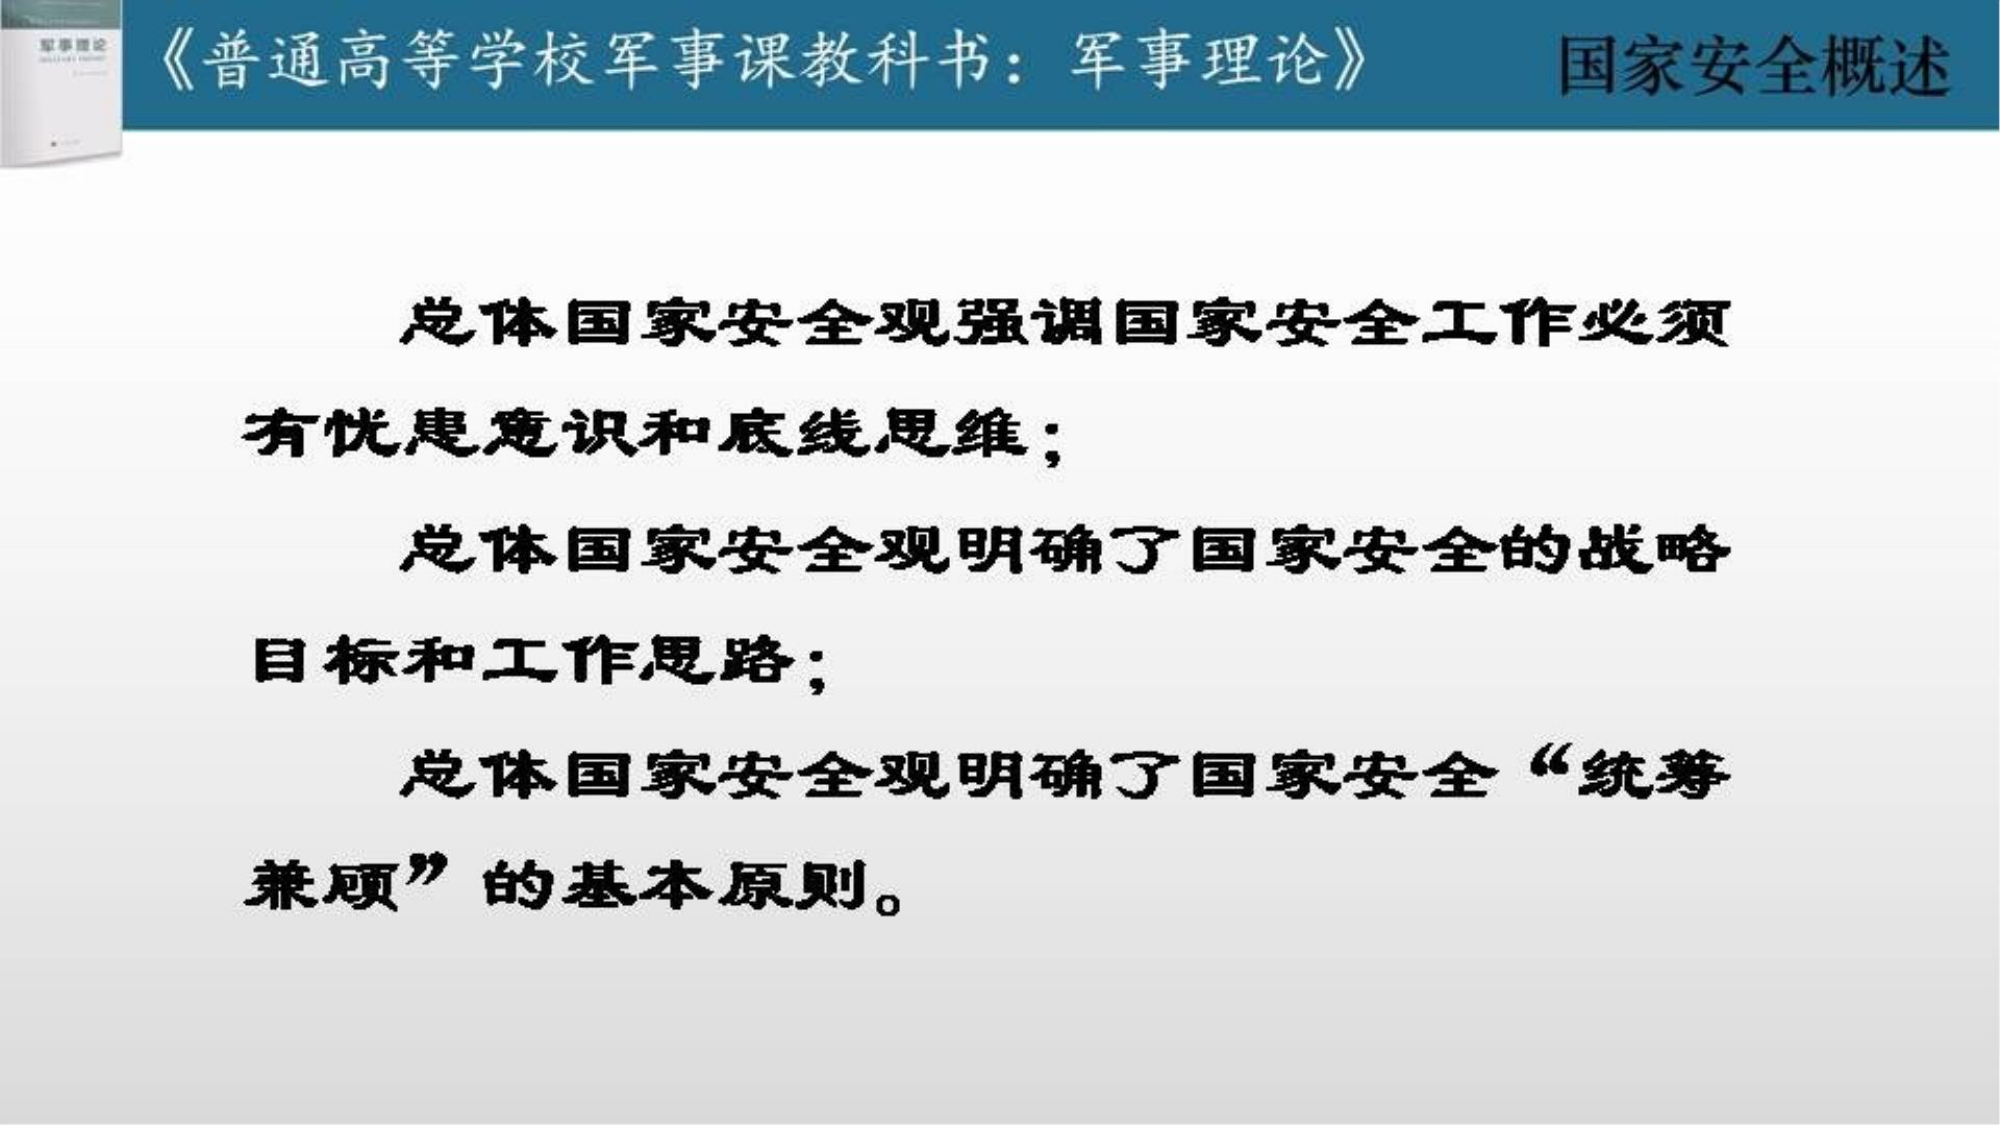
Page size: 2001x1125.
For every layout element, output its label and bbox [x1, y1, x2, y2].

text_box [0, 0, 2000, 1125]
